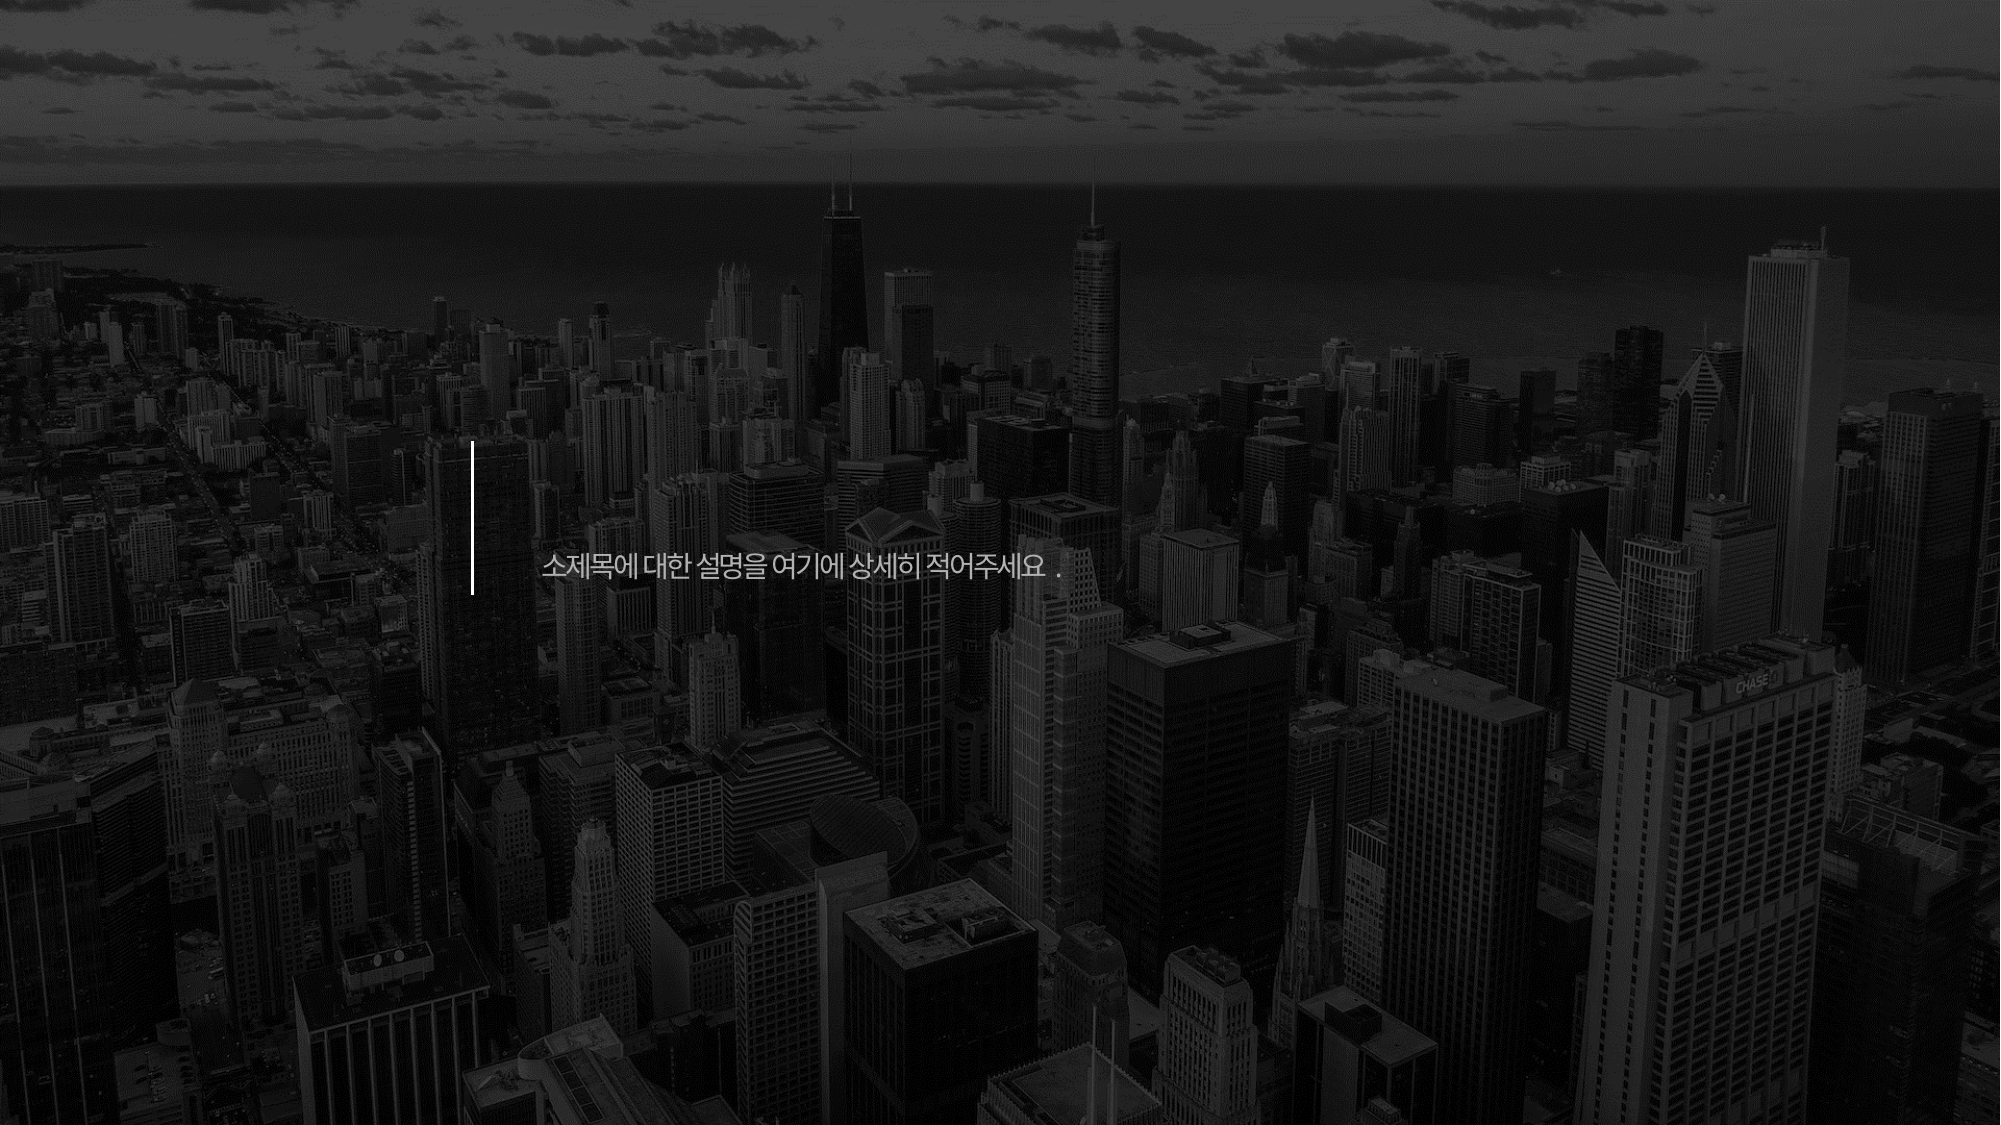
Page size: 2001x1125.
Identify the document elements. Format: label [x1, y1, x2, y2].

text_box [353, 412, 1068, 635]
picture [0, 0, 2000, 1125]
